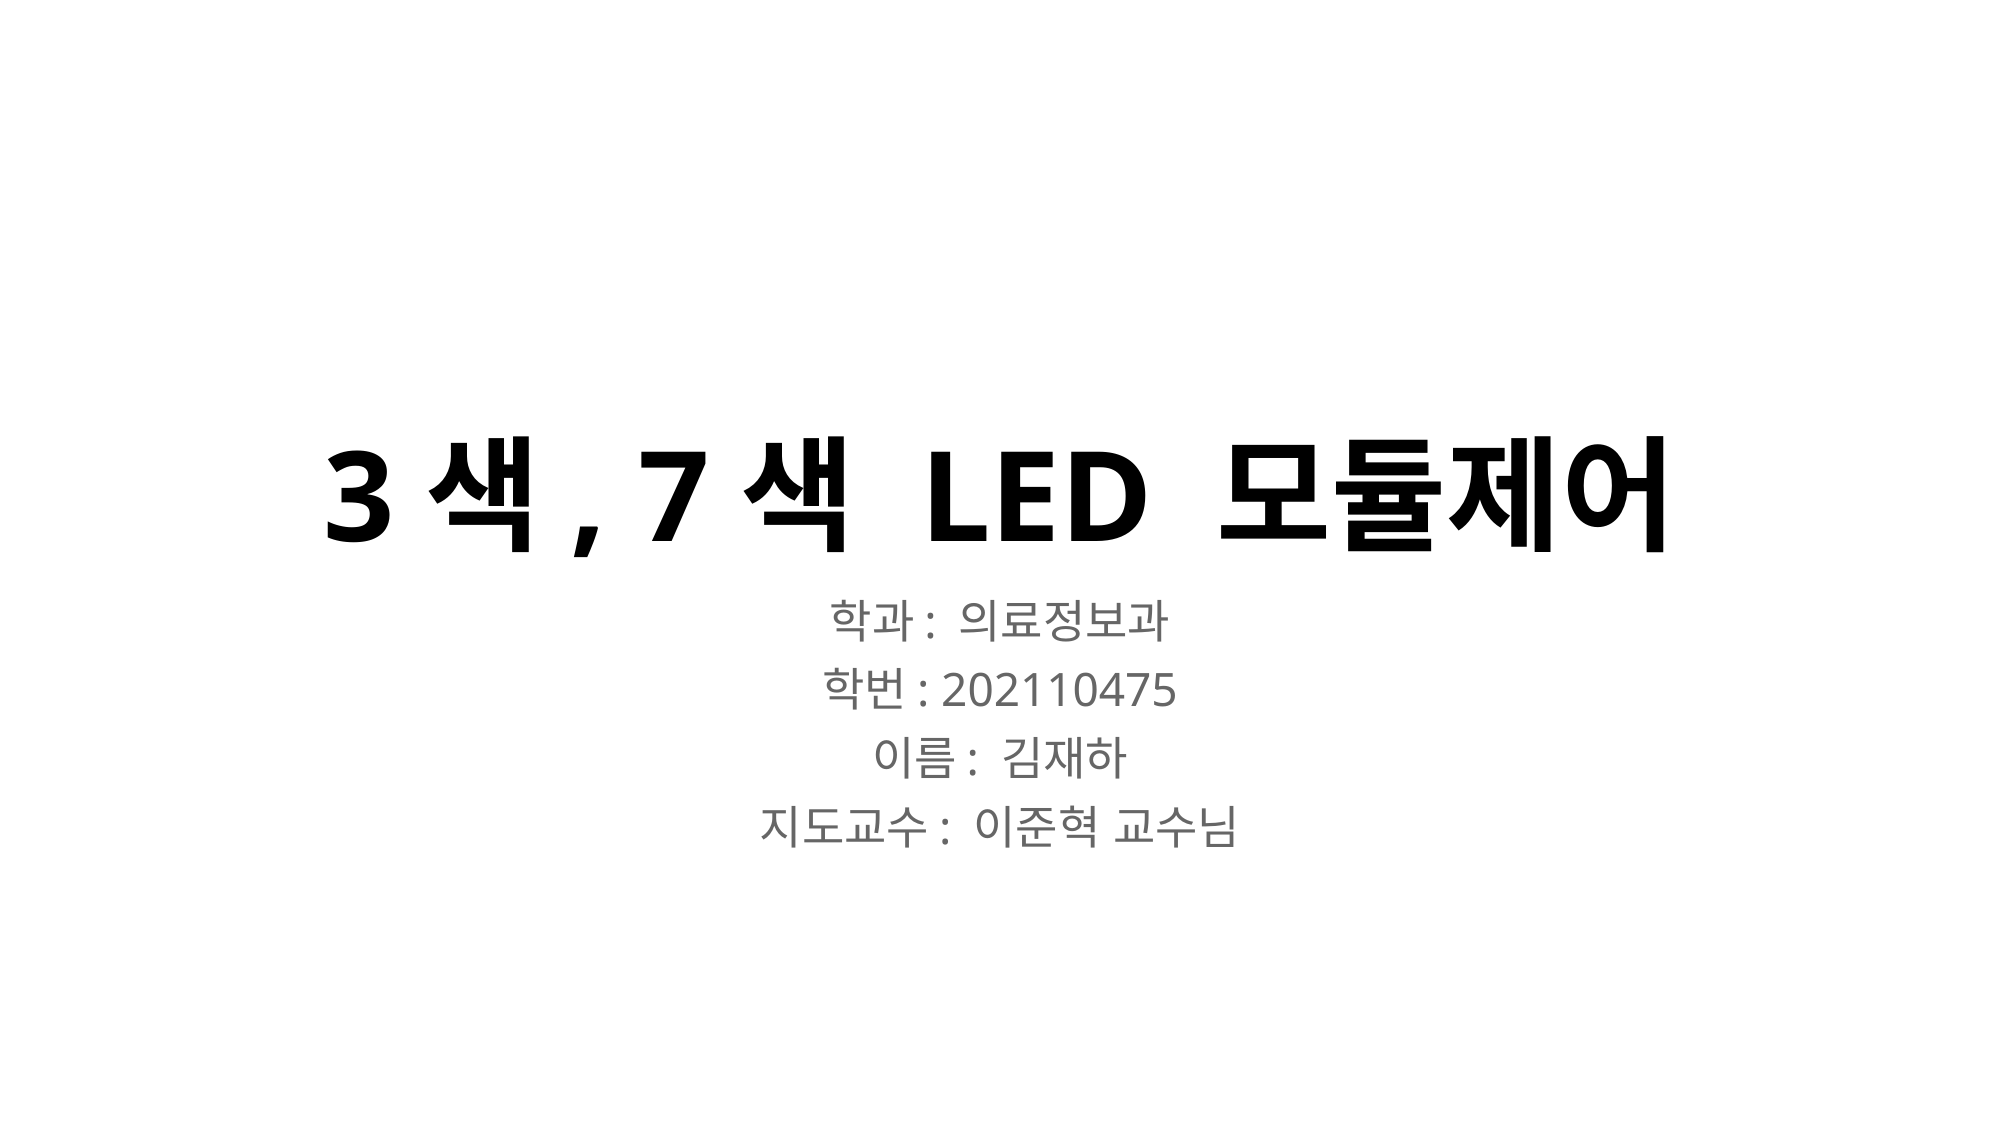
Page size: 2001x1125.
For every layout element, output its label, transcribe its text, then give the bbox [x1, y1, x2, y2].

subtitle 학과: 의료정보과 학번: 202110475 이름: 김재하 지도교수: 이준혁 교수님 [249, 590, 1750, 863]
title 3색, 7색 LED 모듈제어 [249, 184, 1750, 576]
